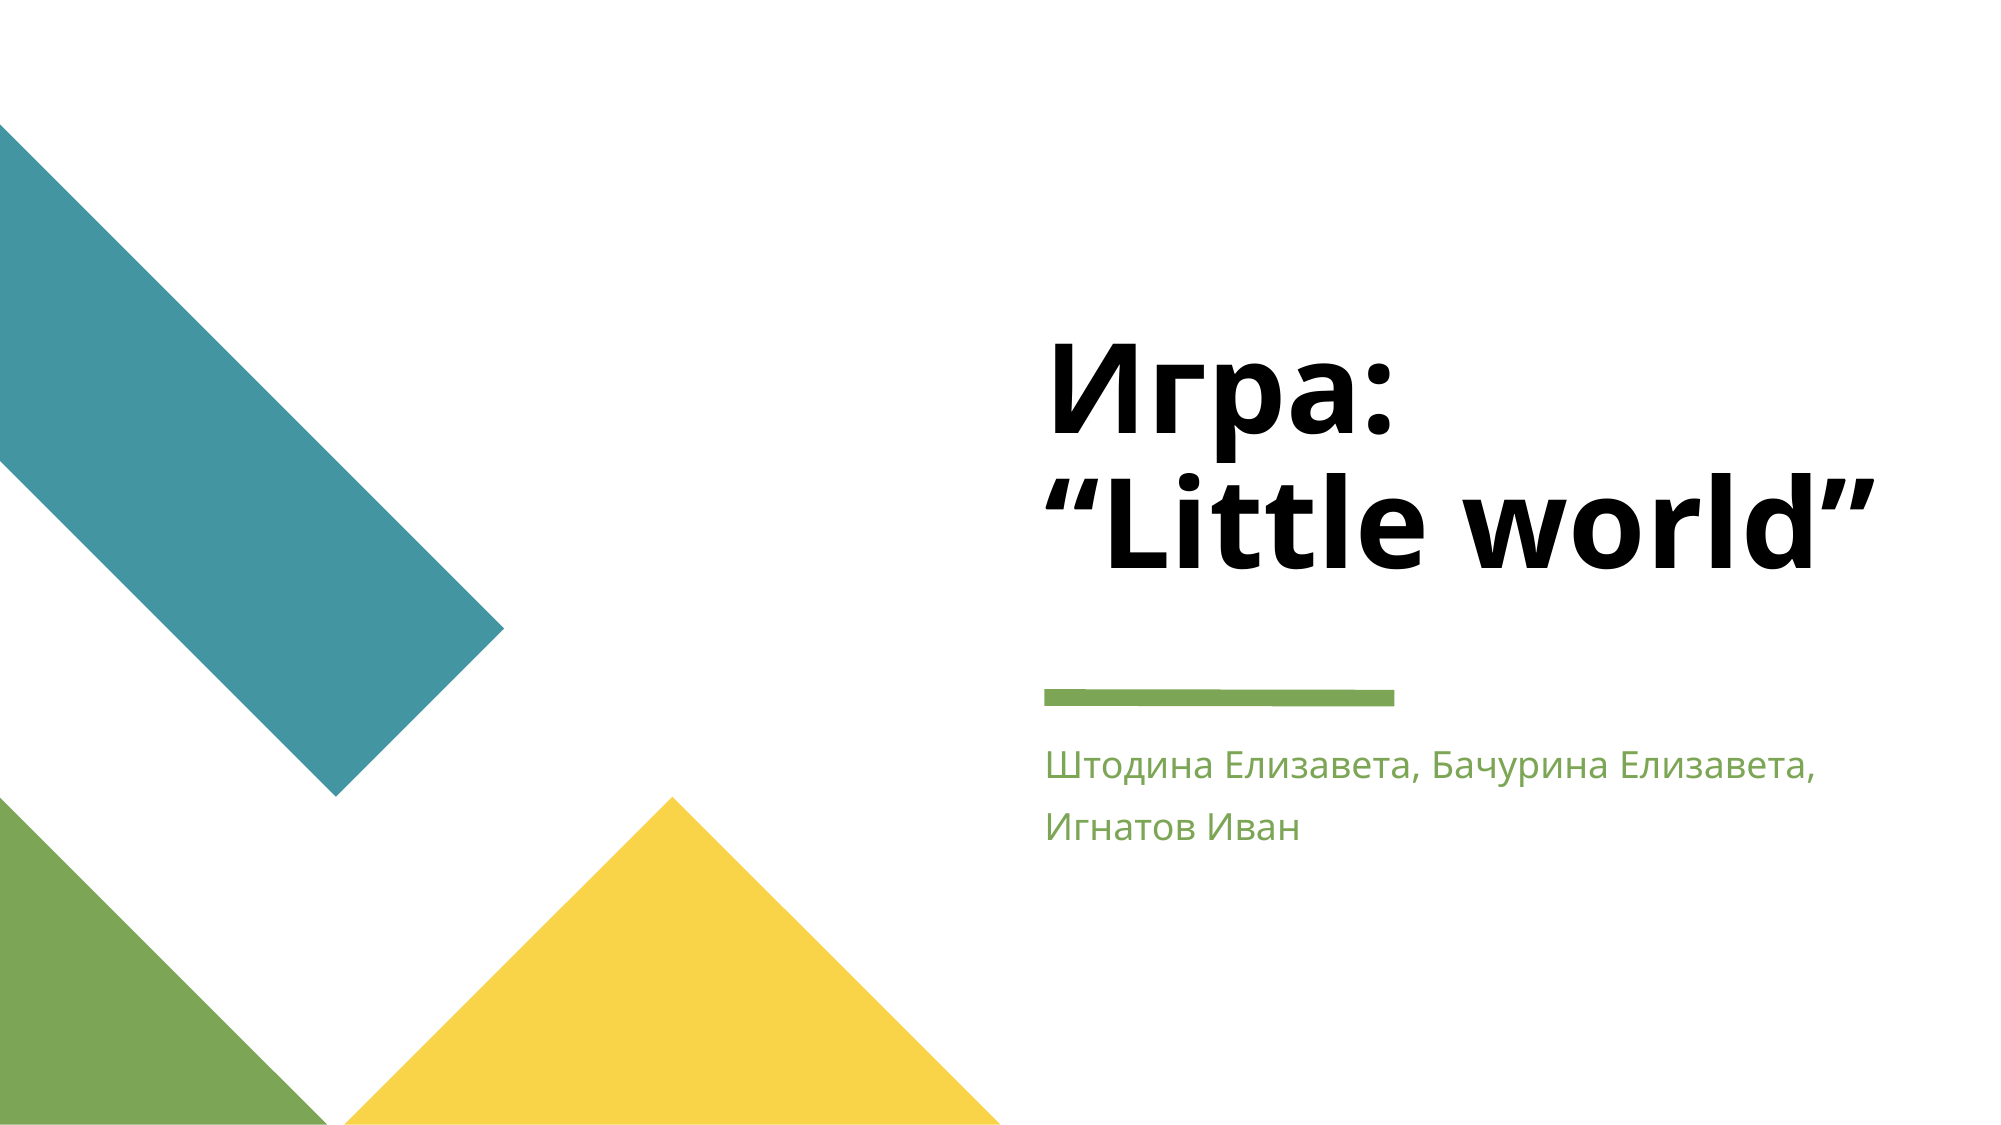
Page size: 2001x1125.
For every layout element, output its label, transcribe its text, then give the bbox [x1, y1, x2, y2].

title Игра: “Little world” [1044, 347, 1946, 596]
list Штодина Елизавета, Бачурина Елизавета, Игнатов Иван [1044, 746, 1946, 903]
